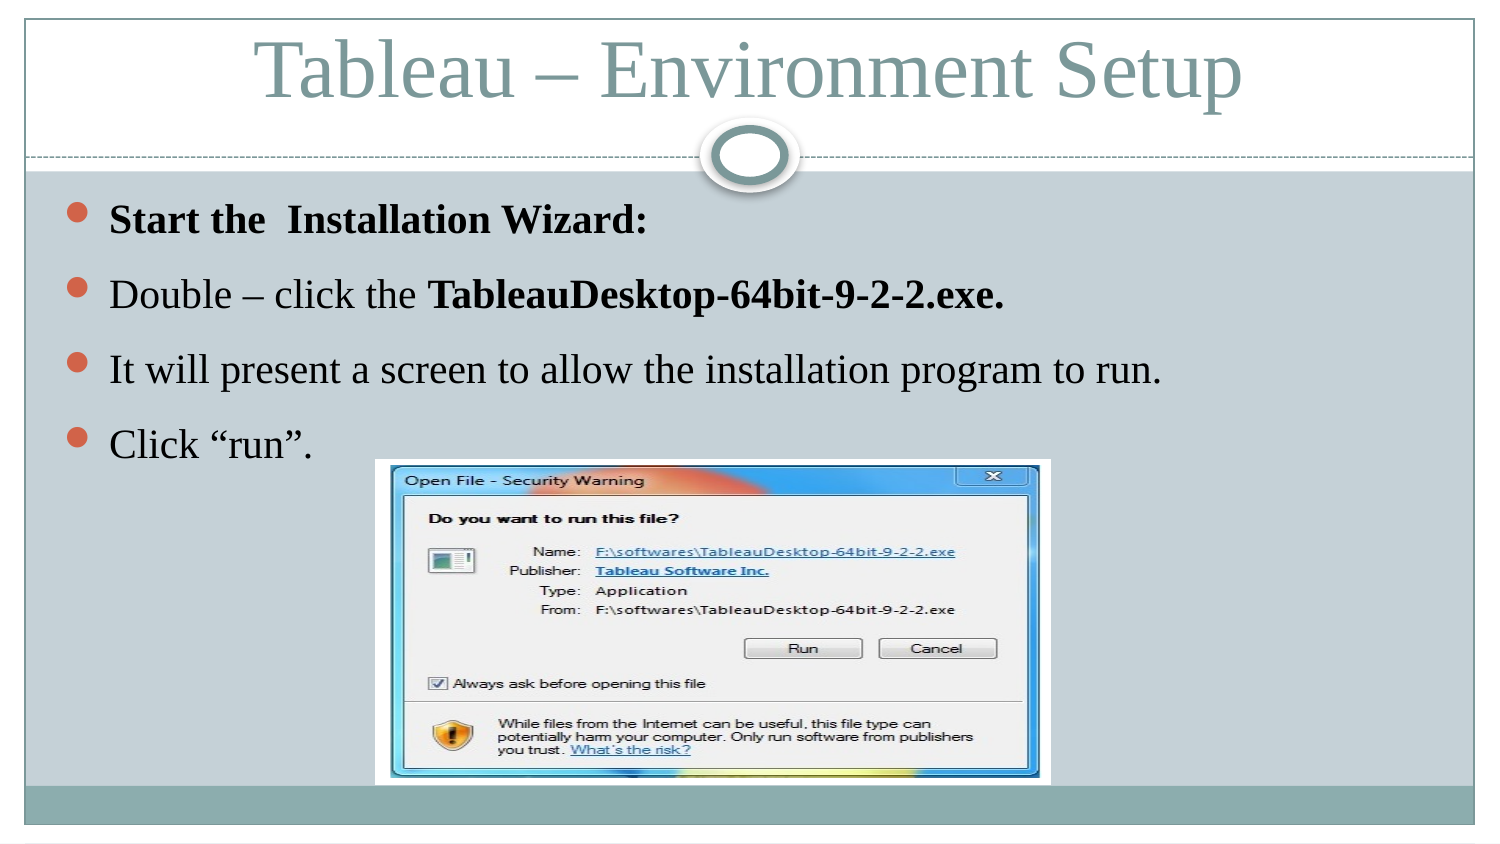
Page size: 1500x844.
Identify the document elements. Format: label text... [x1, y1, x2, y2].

title Tableau – Environment Setup [49, 28, 1450, 122]
list Start the Installation Wizard: Double – click the TableauDesktop-64bit-9-2-2.exe. It will present a screen to allow the installation program to run. Click “run”. [49, 159, 1445, 751]
picture [374, 459, 1051, 785]
